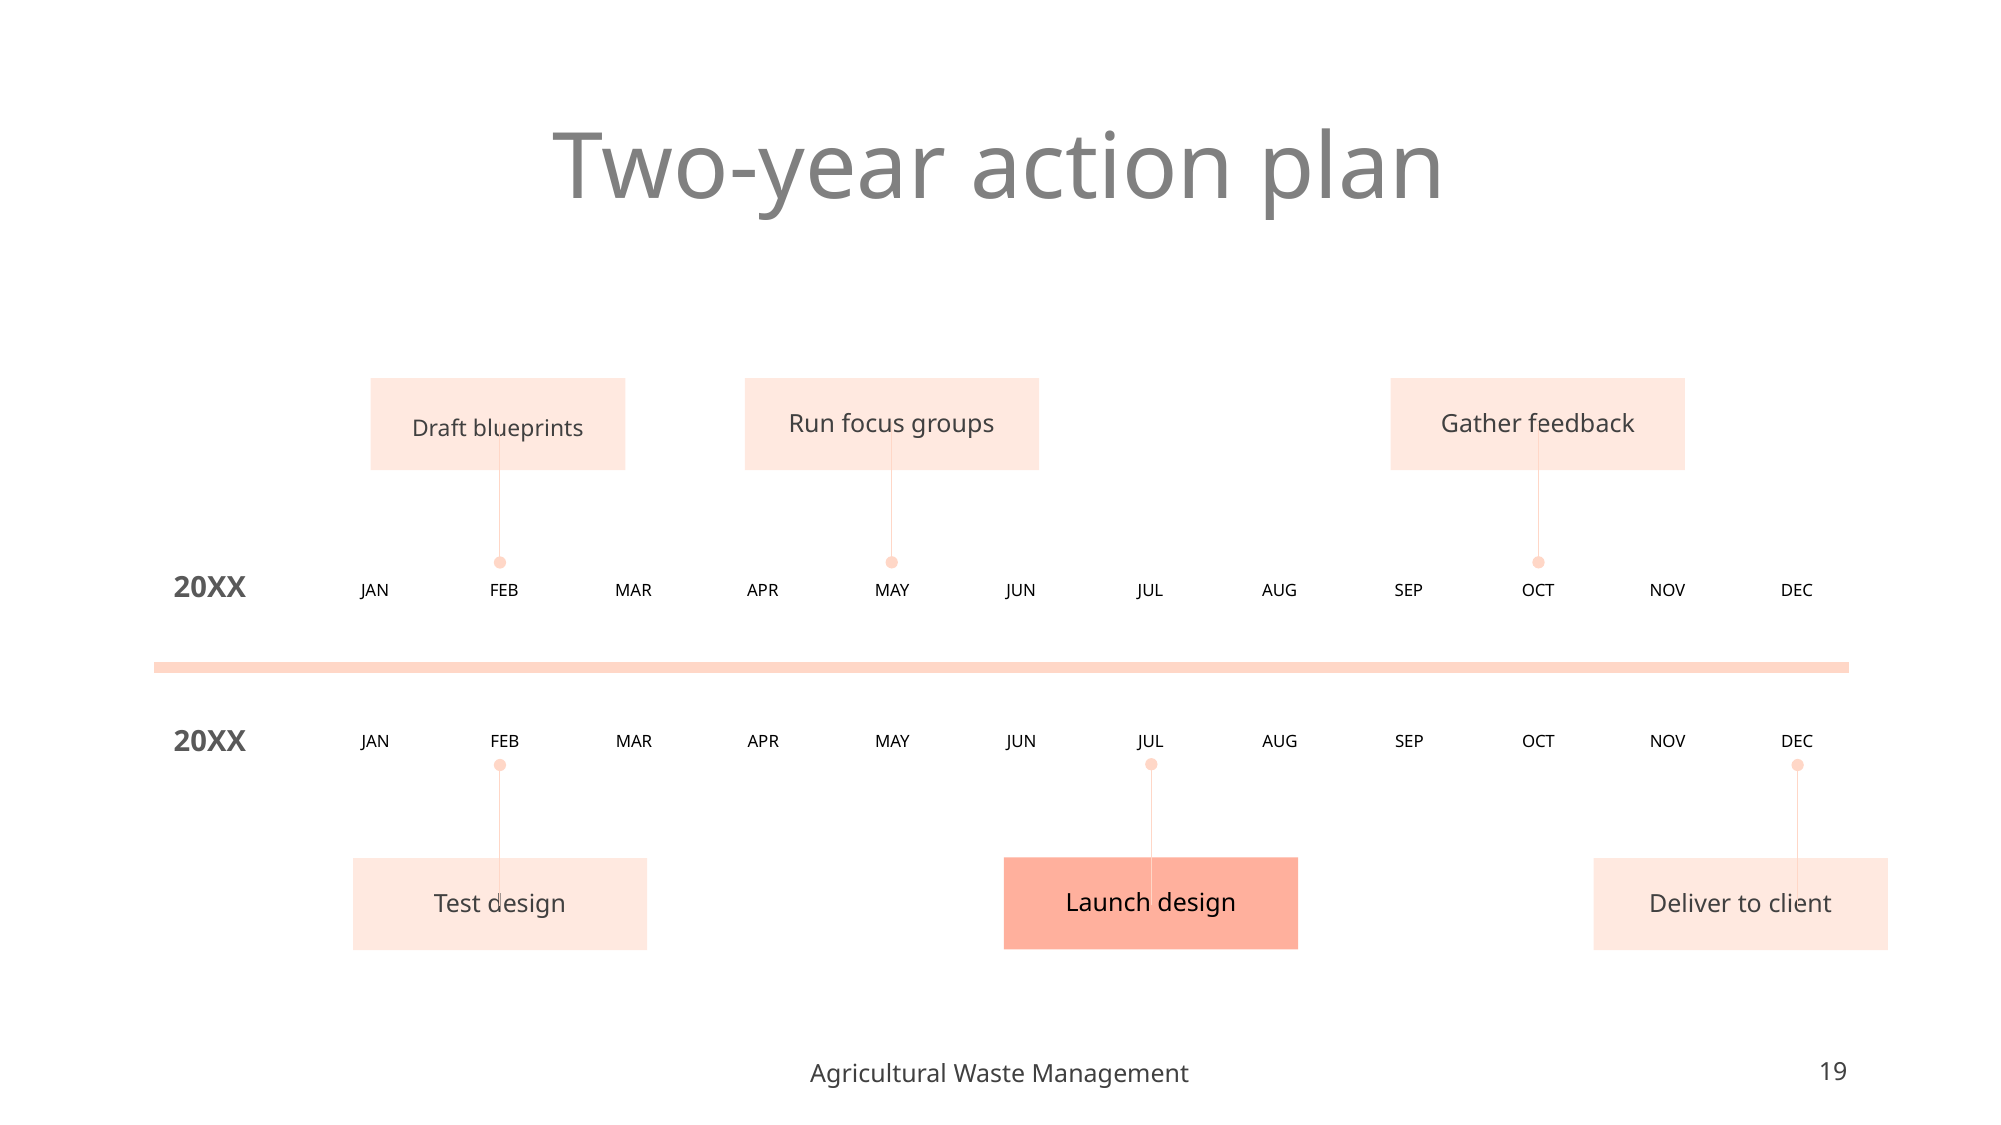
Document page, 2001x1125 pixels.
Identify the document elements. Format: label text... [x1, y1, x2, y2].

text_box Launch design [1003, 857, 1299, 950]
list JUL [1098, 726, 1204, 760]
footer Agricultural Waste Management [662, 1042, 1338, 1103]
text_box Test design [353, 858, 648, 951]
slide_number 19 [1412, 1042, 1863, 1103]
list JUN [968, 574, 1074, 608]
list NOV [1615, 726, 1721, 760]
list JAN [323, 726, 429, 760]
list NOV [1615, 574, 1720, 608]
list DEC [1744, 726, 1850, 760]
list SEP [1356, 726, 1462, 760]
text_box Deliver to client [1593, 858, 1888, 951]
title Two-year action plan [137, 59, 1863, 278]
list MAR [581, 726, 687, 760]
list FEB [451, 574, 557, 608]
list MAY [839, 574, 945, 608]
list FEB [452, 726, 558, 760]
list MAR [580, 574, 686, 608]
text_box Run focus groups [744, 378, 1040, 471]
list JUN [969, 726, 1075, 760]
list 20XX [150, 704, 270, 780]
list APR [710, 726, 816, 760]
list OCT [1485, 574, 1591, 608]
list JAN [322, 574, 428, 608]
list AUG [1227, 726, 1333, 760]
list JUL [1098, 574, 1203, 608]
list SEP [1356, 574, 1462, 608]
list MAY [840, 726, 945, 760]
list DEC [1744, 574, 1850, 608]
list 20XX [150, 550, 270, 626]
text_box Gather feedback [1390, 378, 1685, 471]
list AUG [1227, 574, 1333, 608]
list APR [710, 574, 816, 608]
list Draft blueprints [370, 378, 626, 471]
list OCT [1486, 726, 1592, 760]
